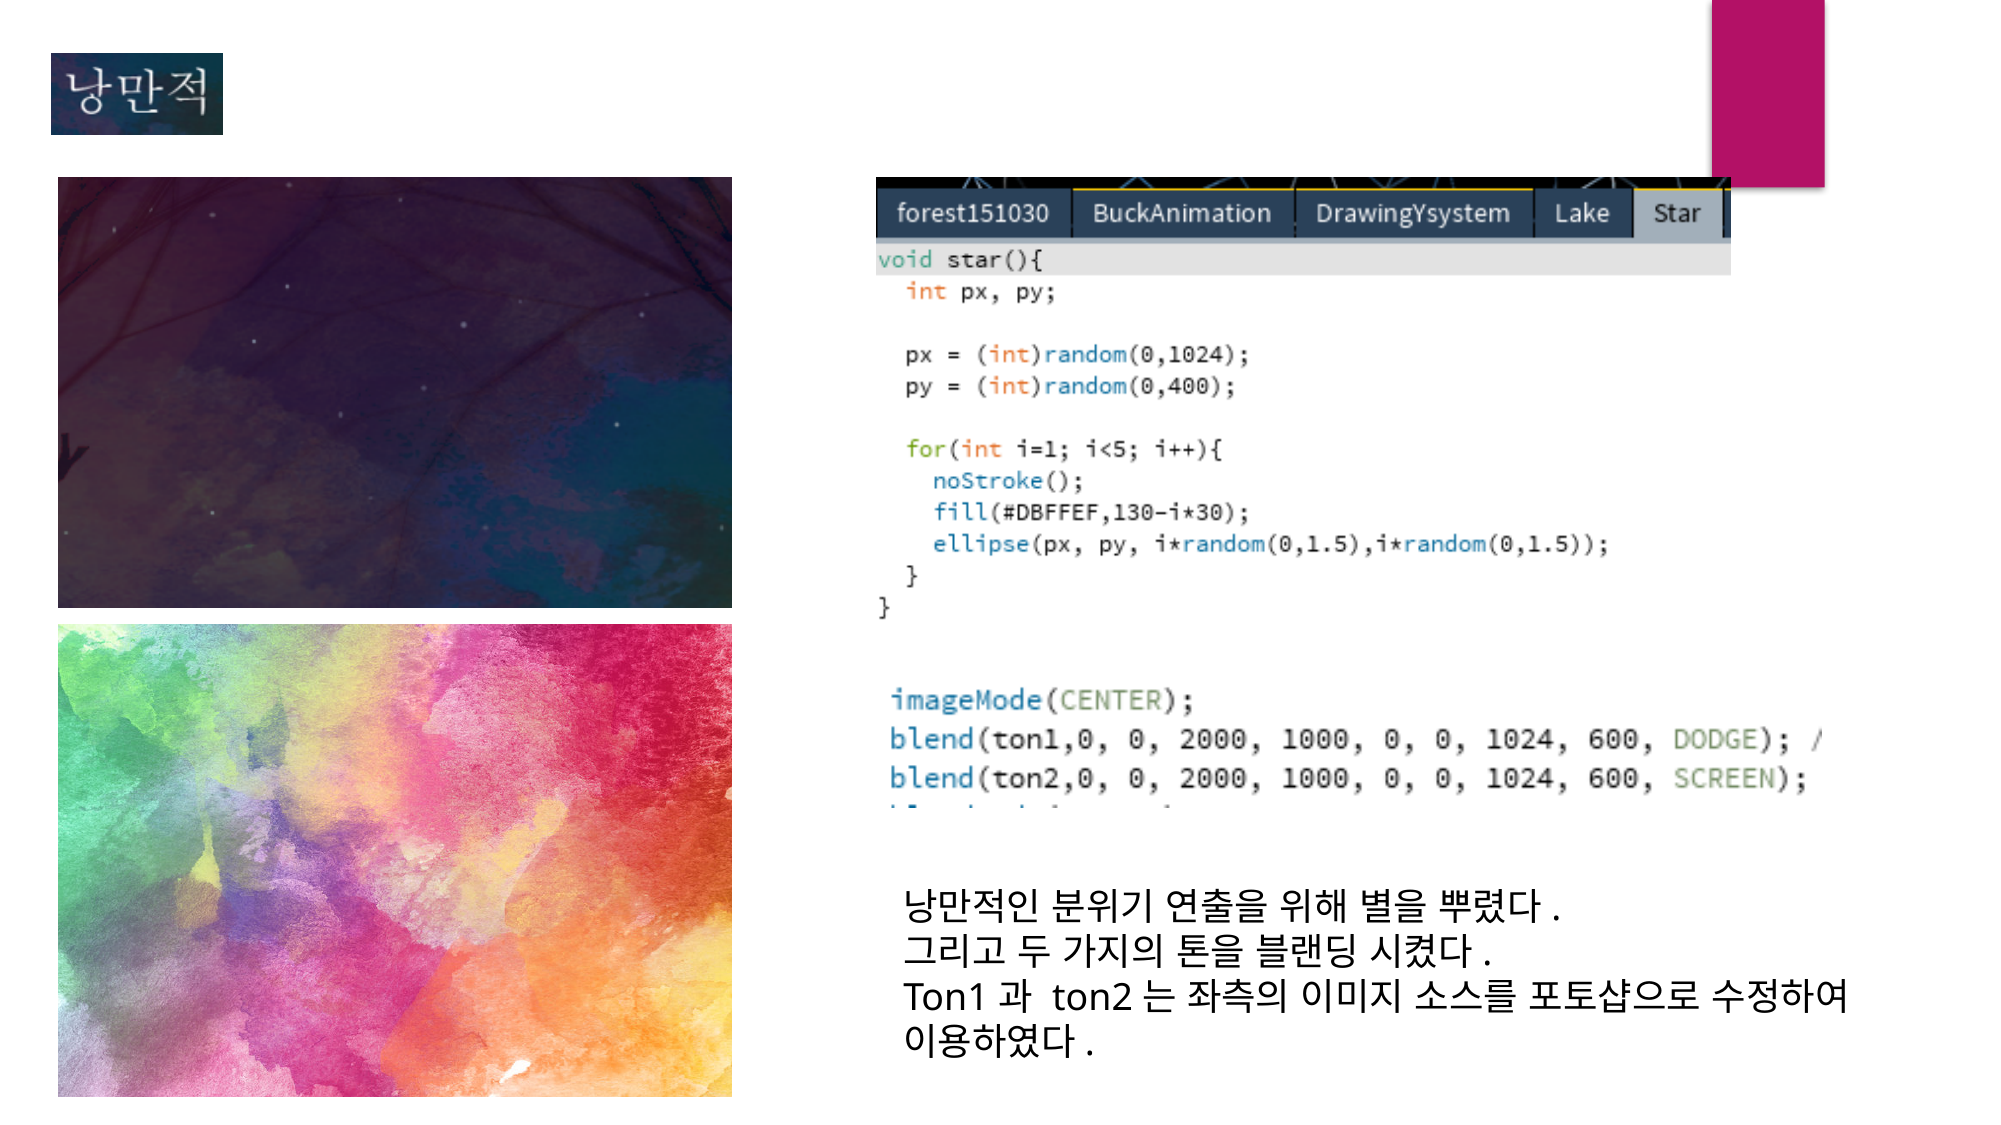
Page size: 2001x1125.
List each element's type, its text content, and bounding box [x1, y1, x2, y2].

text_box 낭만적인 분위기 연출을 위해 별을 뿌렸다. 그리고 두 가지의 톤을 블랜딩 시켰다. Ton1과 ton2는 좌측의 이미지 소스를 포토샵으로 수정하여 이용하였다. [888, 875, 1865, 1071]
picture [50, 53, 224, 135]
picture [875, 177, 1731, 642]
picture [890, 680, 1822, 808]
picture [58, 624, 732, 1097]
picture [58, 177, 732, 609]
